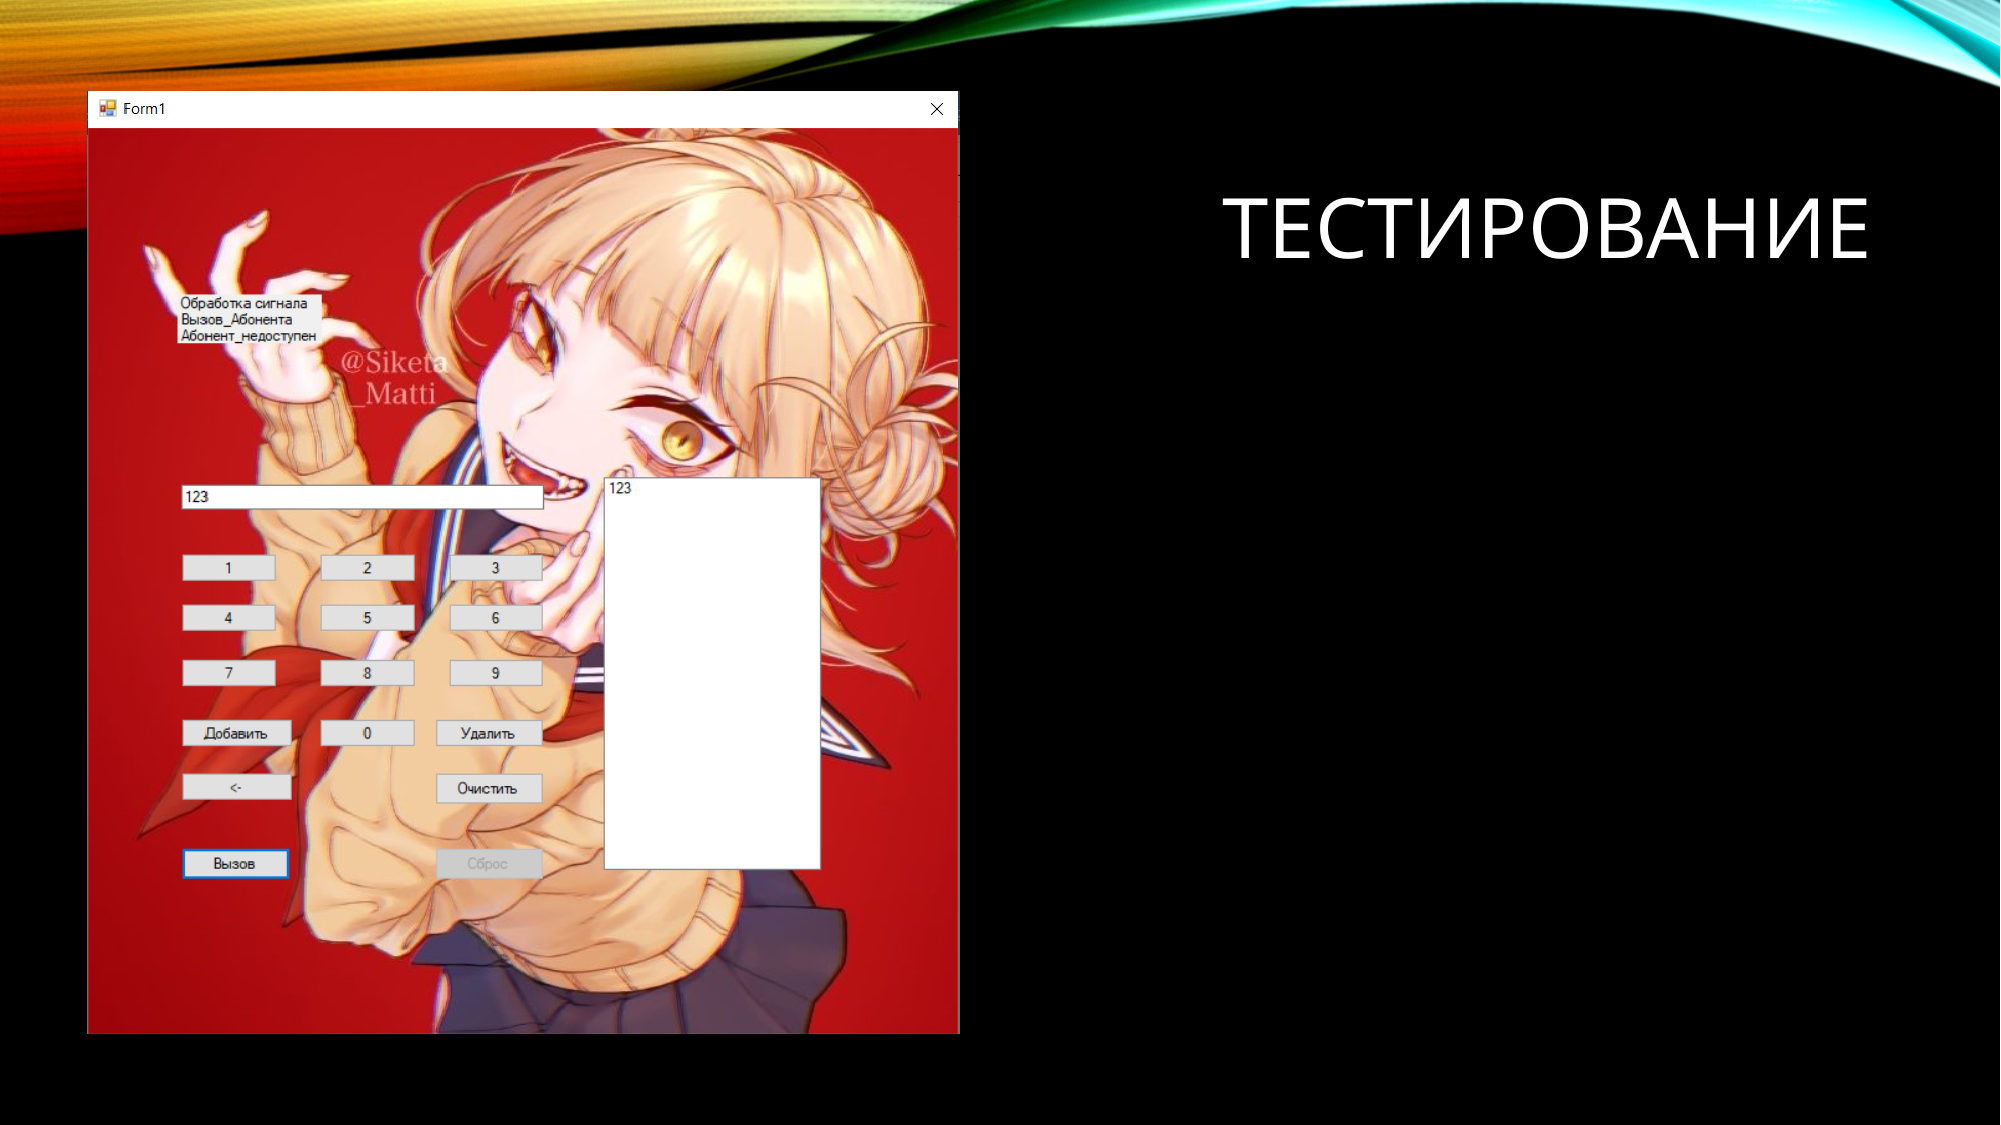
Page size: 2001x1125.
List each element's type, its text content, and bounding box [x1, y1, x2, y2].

title Тестирование [960, 125, 1888, 338]
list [87, 90, 960, 1035]
picture [0, 0, 2000, 237]
